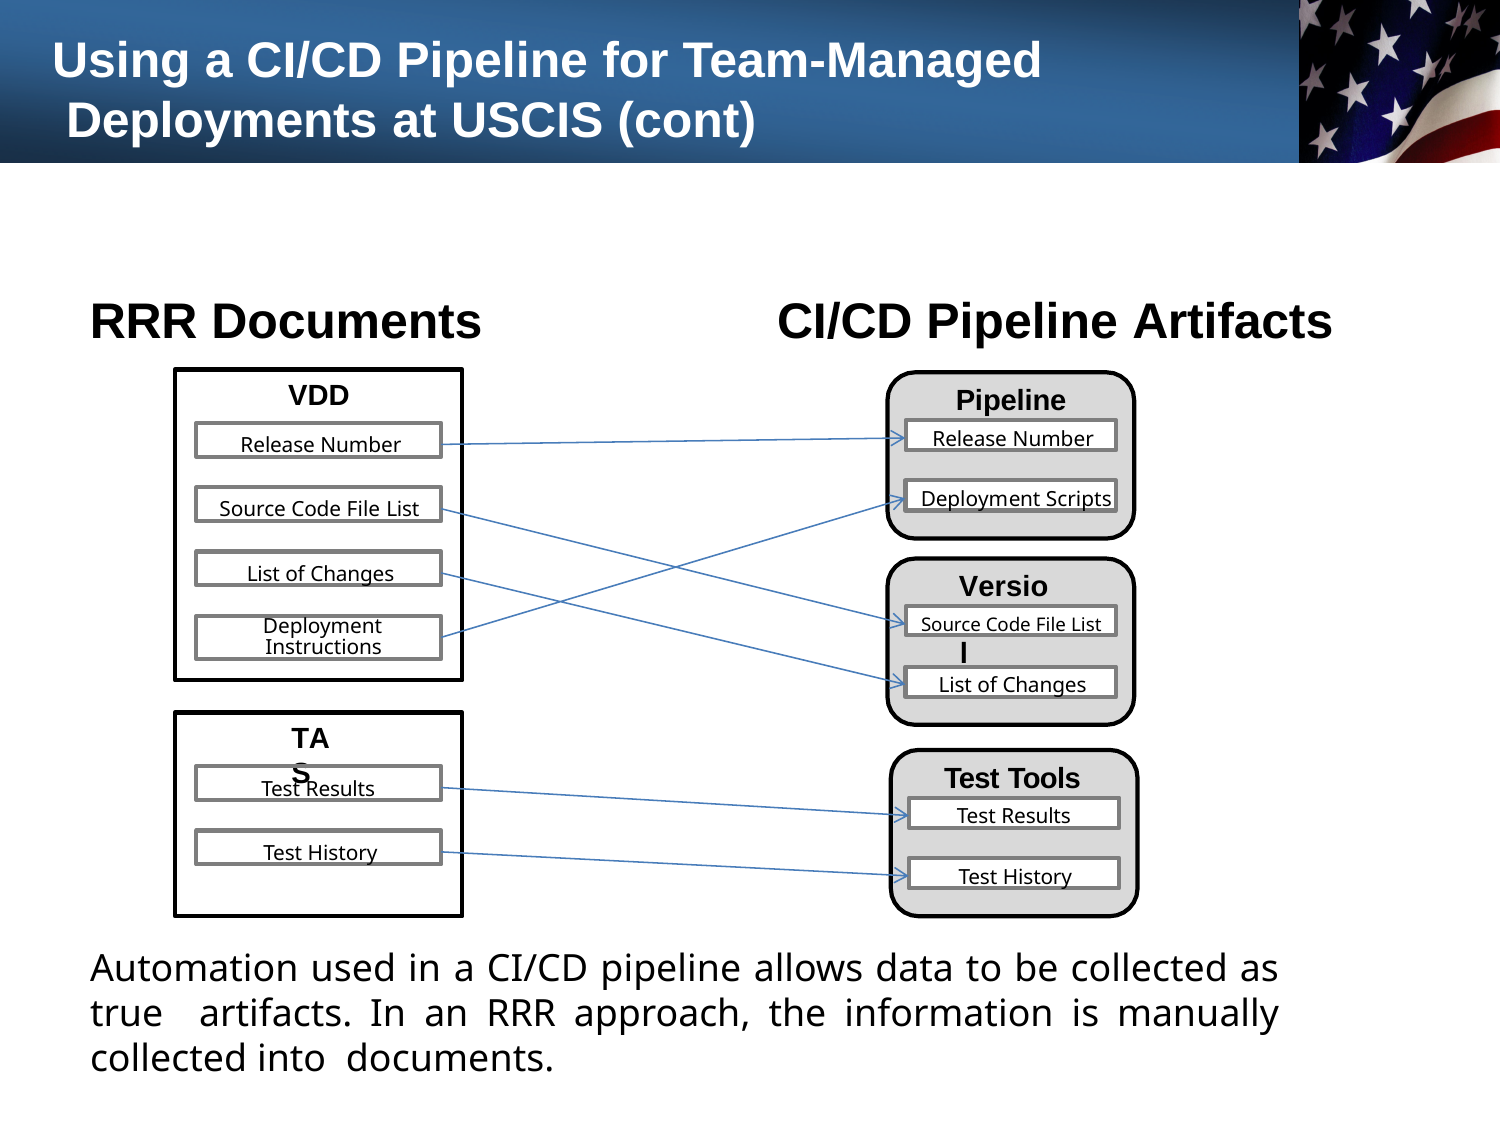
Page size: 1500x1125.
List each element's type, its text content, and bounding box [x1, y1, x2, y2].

text_box Source Code File List [196, 487, 442, 522]
text_box List of Changes [196, 551, 442, 586]
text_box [885, 369, 1137, 541]
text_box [888, 747, 1140, 919]
text_box CI/CD Pipeline Artifacts Pipeline [774, 286, 1336, 417]
text_box TAS [289, 717, 349, 766]
text_box [441, 851, 883, 876]
text_box Automation used in a CI/CD pipeline allows data to be collected as true artifacts. In an RRR approach, the information is manually collected into documents. [87, 942, 1281, 1080]
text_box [885, 556, 1137, 728]
text_box [174, 712, 463, 917]
title Using a CI/CD Pipeline for Team-Managed Deployments at USCIS (cont) [50, 25, 1049, 216]
text_box Release Number [196, 423, 442, 457]
text_box [174, 369, 463, 681]
text_box Deployment Instructions [196, 616, 442, 659]
picture [0, 0, 1500, 163]
text_box Test History [196, 830, 442, 865]
text_box [441, 786, 883, 815]
text_box [441, 437, 880, 446]
text_box RRR Documents [87, 286, 487, 349]
text_box Test Results [196, 766, 442, 801]
text_box VDD [286, 374, 352, 412]
text_box [440, 505, 880, 680]
